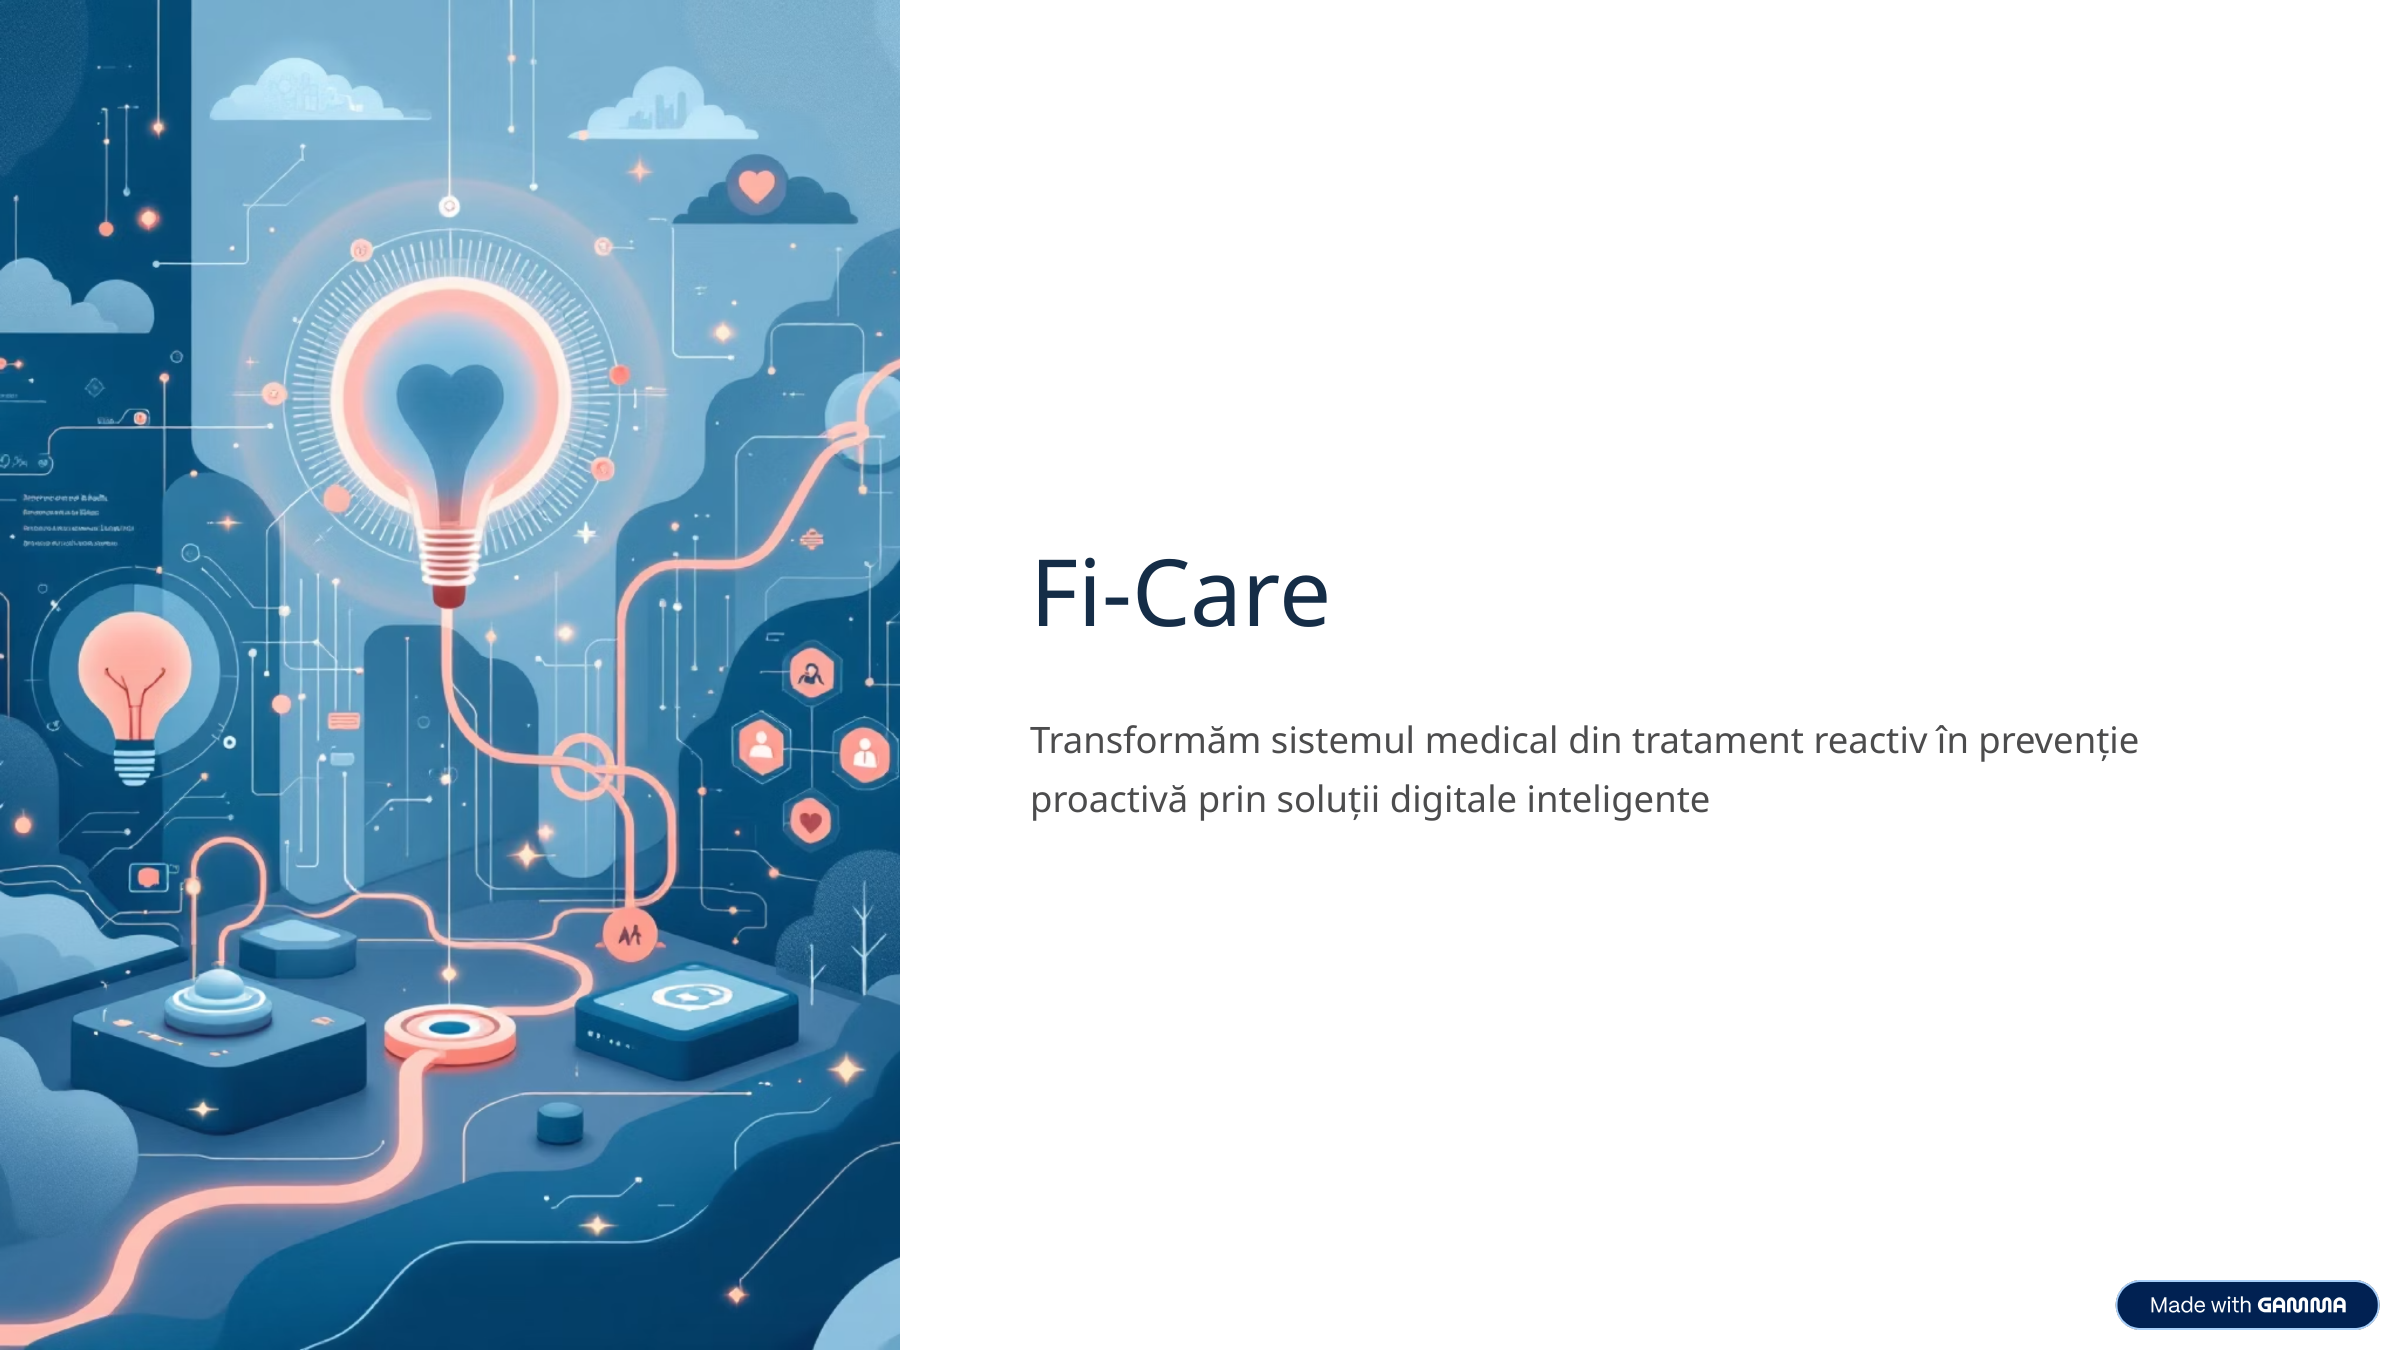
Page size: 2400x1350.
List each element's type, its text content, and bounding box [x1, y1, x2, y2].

picture [2106, 1271, 2389, 1339]
text_box Transformăm sistemul medical din tratament reactiv în prevenție proactivă prin soluții digitale inteligente [1030, 701, 2270, 821]
picture [0, 0, 900, 1350]
text_box Fi-Care [1030, 529, 1961, 646]
